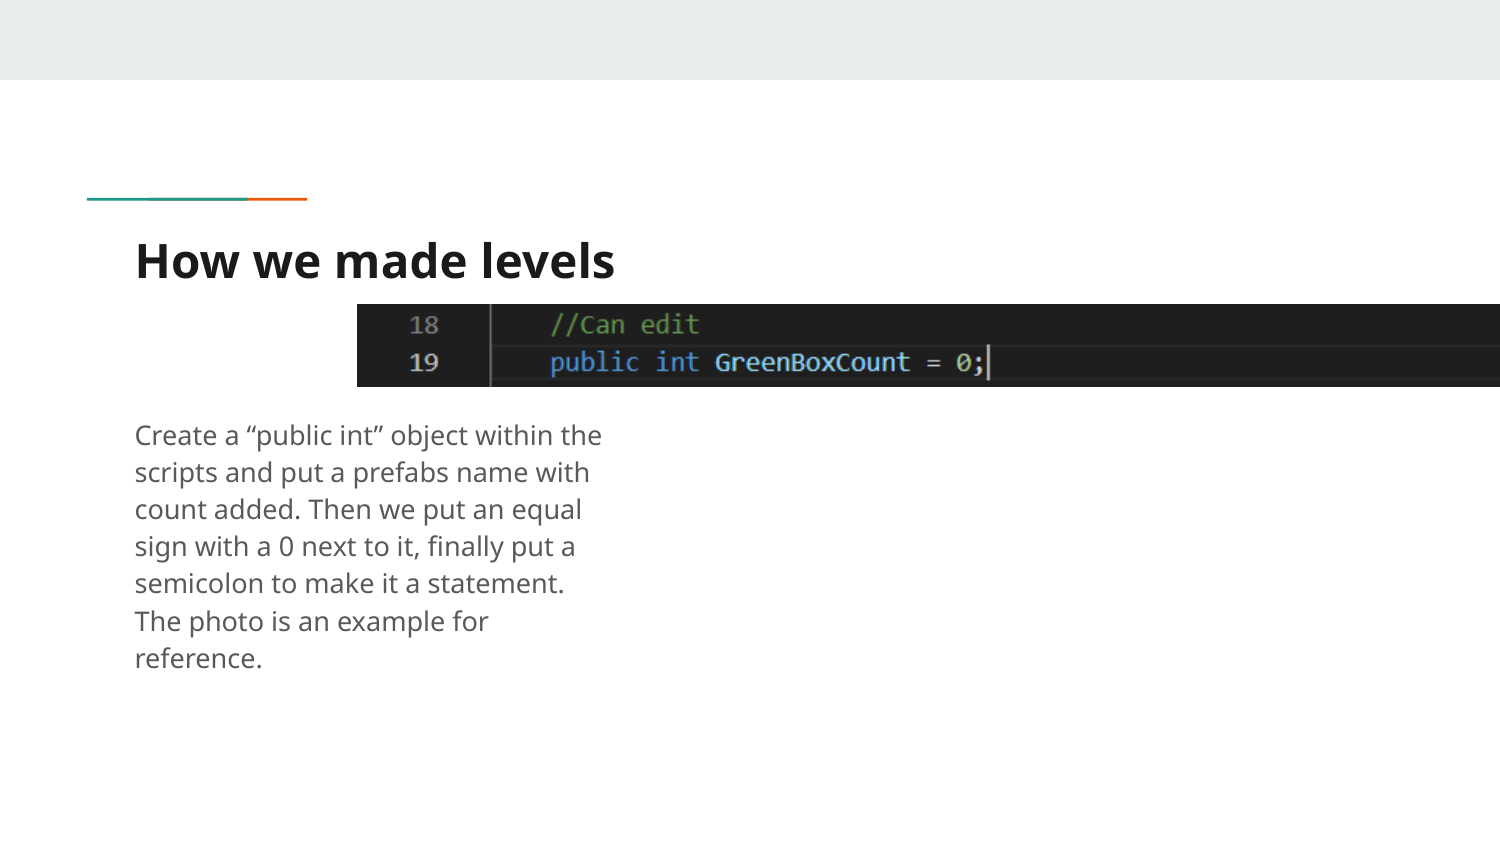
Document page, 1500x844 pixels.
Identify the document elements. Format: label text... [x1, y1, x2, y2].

title How we made levels [119, 216, 1381, 305]
picture [357, 303, 1500, 388]
list Create a “public int” object within the scripts and put a prefabs name with count added. Then we put an equal sign with a 0 next to it, finally put a semicolon to make it a statement. The photo is an example for reference. [119, 341, 621, 712]
